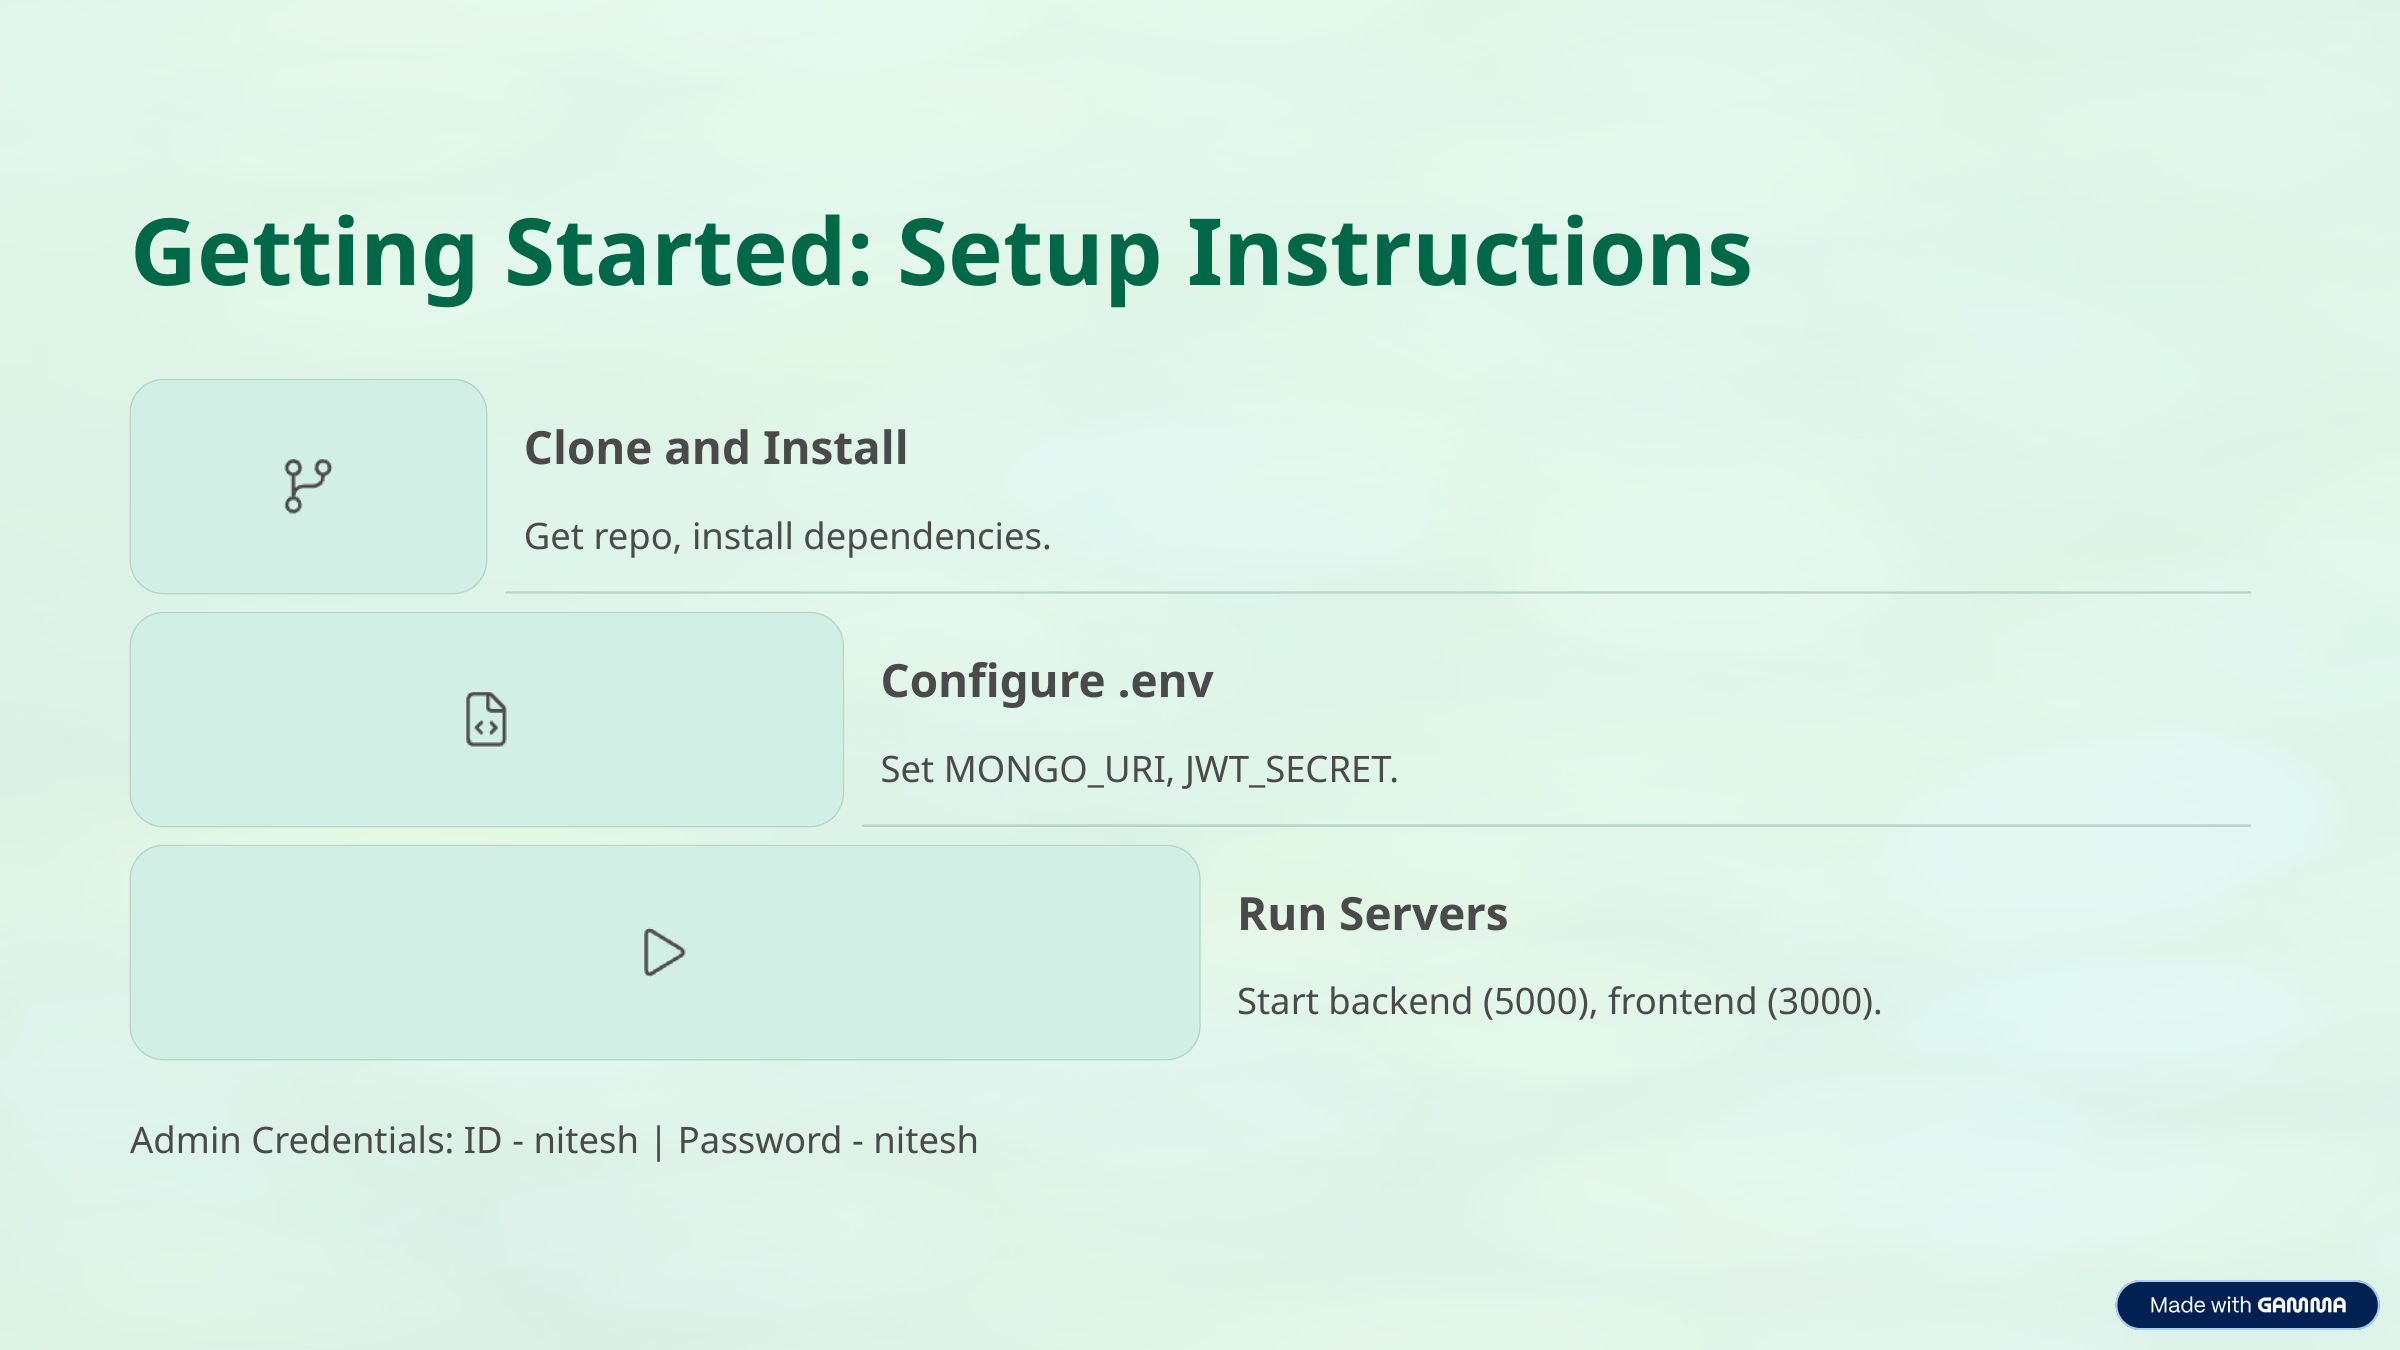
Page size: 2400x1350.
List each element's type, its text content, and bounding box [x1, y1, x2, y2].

text_box [130, 845, 1201, 1060]
picture [638, 919, 692, 986]
picture [460, 686, 513, 753]
text_box Getting Started: Setup Instructions [130, 188, 1777, 305]
text_box Configure .env [880, 649, 1346, 708]
picture [2106, 1271, 2389, 1339]
text_box Admin Credentials: ID - nitesh | Password - nitesh [130, 1101, 2270, 1162]
picture [282, 453, 335, 520]
text_box Run Servers [1237, 882, 1703, 941]
text_box Start backend (5000), frontend (3000). [1237, 963, 1898, 1023]
text_box Get repo, install dependencies. [523, 497, 1045, 557]
text_box Clone and Install [523, 416, 989, 475]
text_box [130, 379, 487, 594]
text_box Set MONGO_URI, JWT_SECRET. [880, 730, 1429, 790]
text_box [130, 612, 844, 827]
